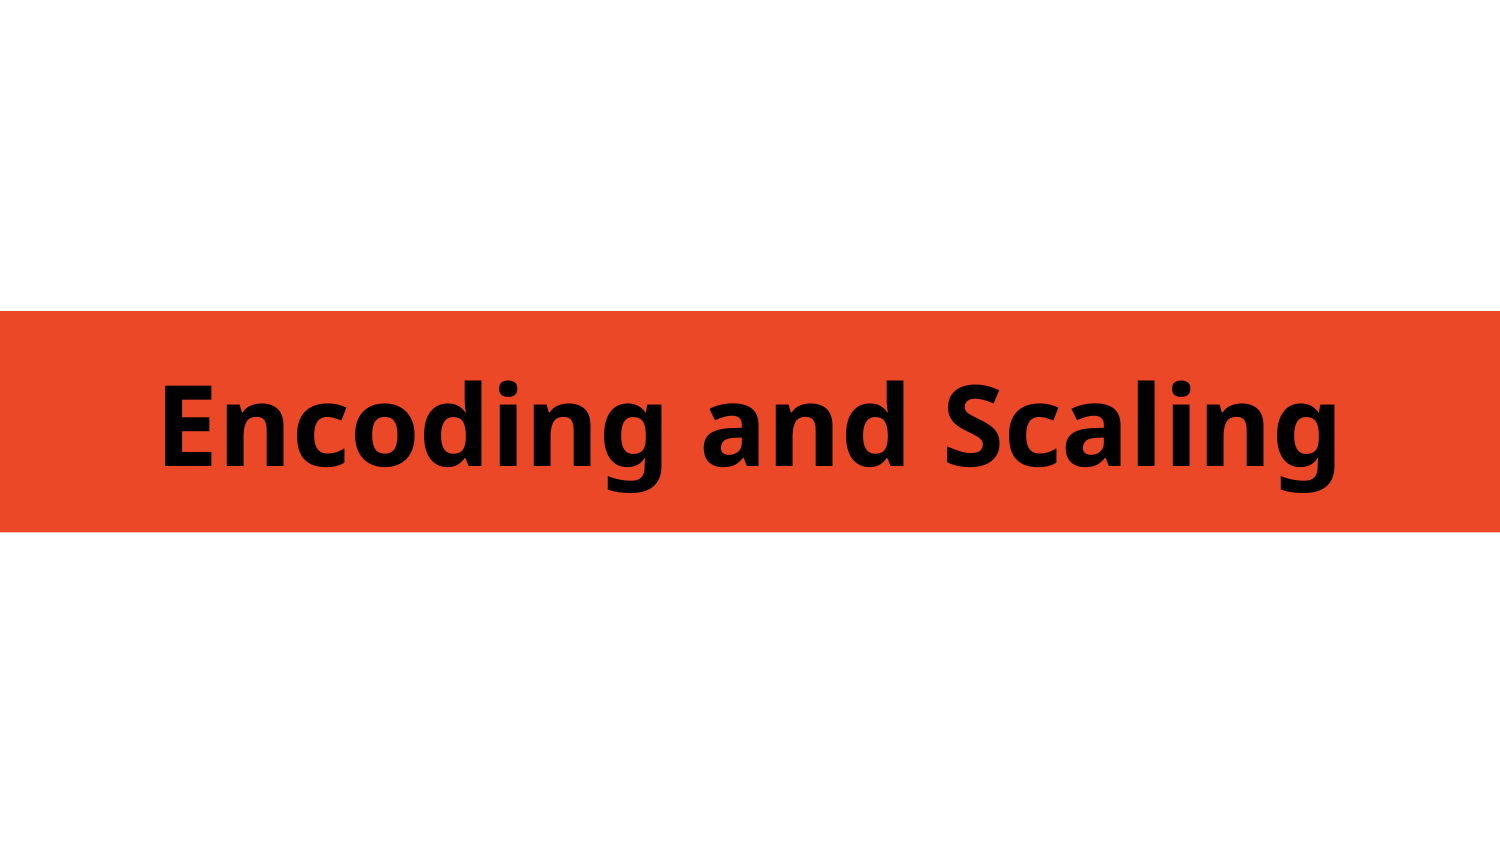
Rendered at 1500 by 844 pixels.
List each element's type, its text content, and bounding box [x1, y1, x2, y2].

text_box [0, 309, 1500, 535]
text_box Encoding and Scaling [9, 386, 1491, 458]
